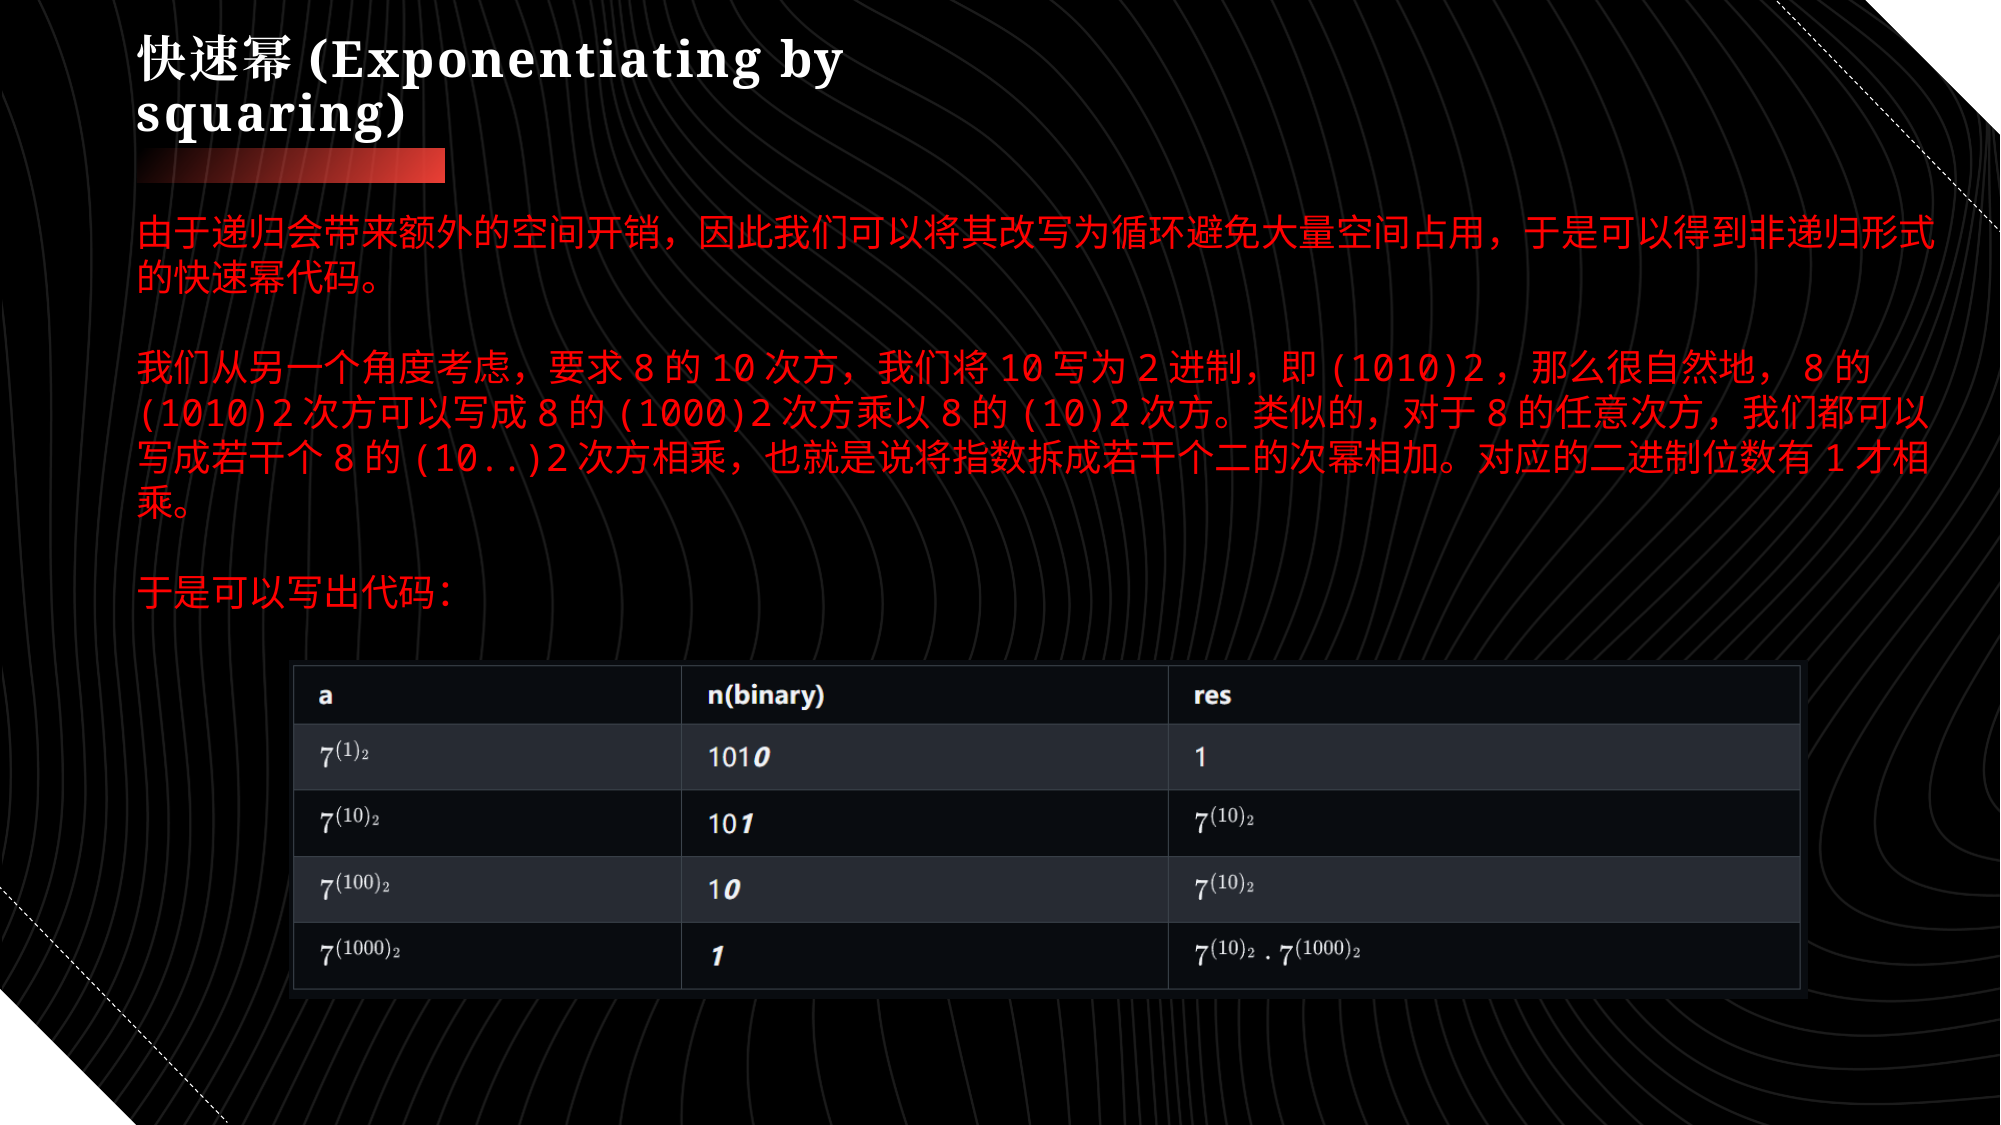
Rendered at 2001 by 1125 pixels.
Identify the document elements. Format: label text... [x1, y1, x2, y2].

text_box 由于递归会带来额外的空间开销，因此我们可以将其改写为循环避免大量空间占用，于是可以得到非递归形式的快速幂代码。 我们从另一个角度考虑，要求8的10次方，我们将10写为2进制，即(1010)2，那么很自然地，8的(1010)2次方可以写成8的(1000)2次方乘以8的(10)2次方。类似的，对于8的任意次方，我们都可以写成若干个8的(10..)2次方相乘，也就是说将指数拆成若干个二的次幂相加。对应的二进制位数有1才相乘。 于是可以写出代码： [121, 201, 1975, 622]
picture [289, 660, 1808, 999]
text_box 快速幂(Exponentiating by squaring) [121, 40, 1101, 136]
